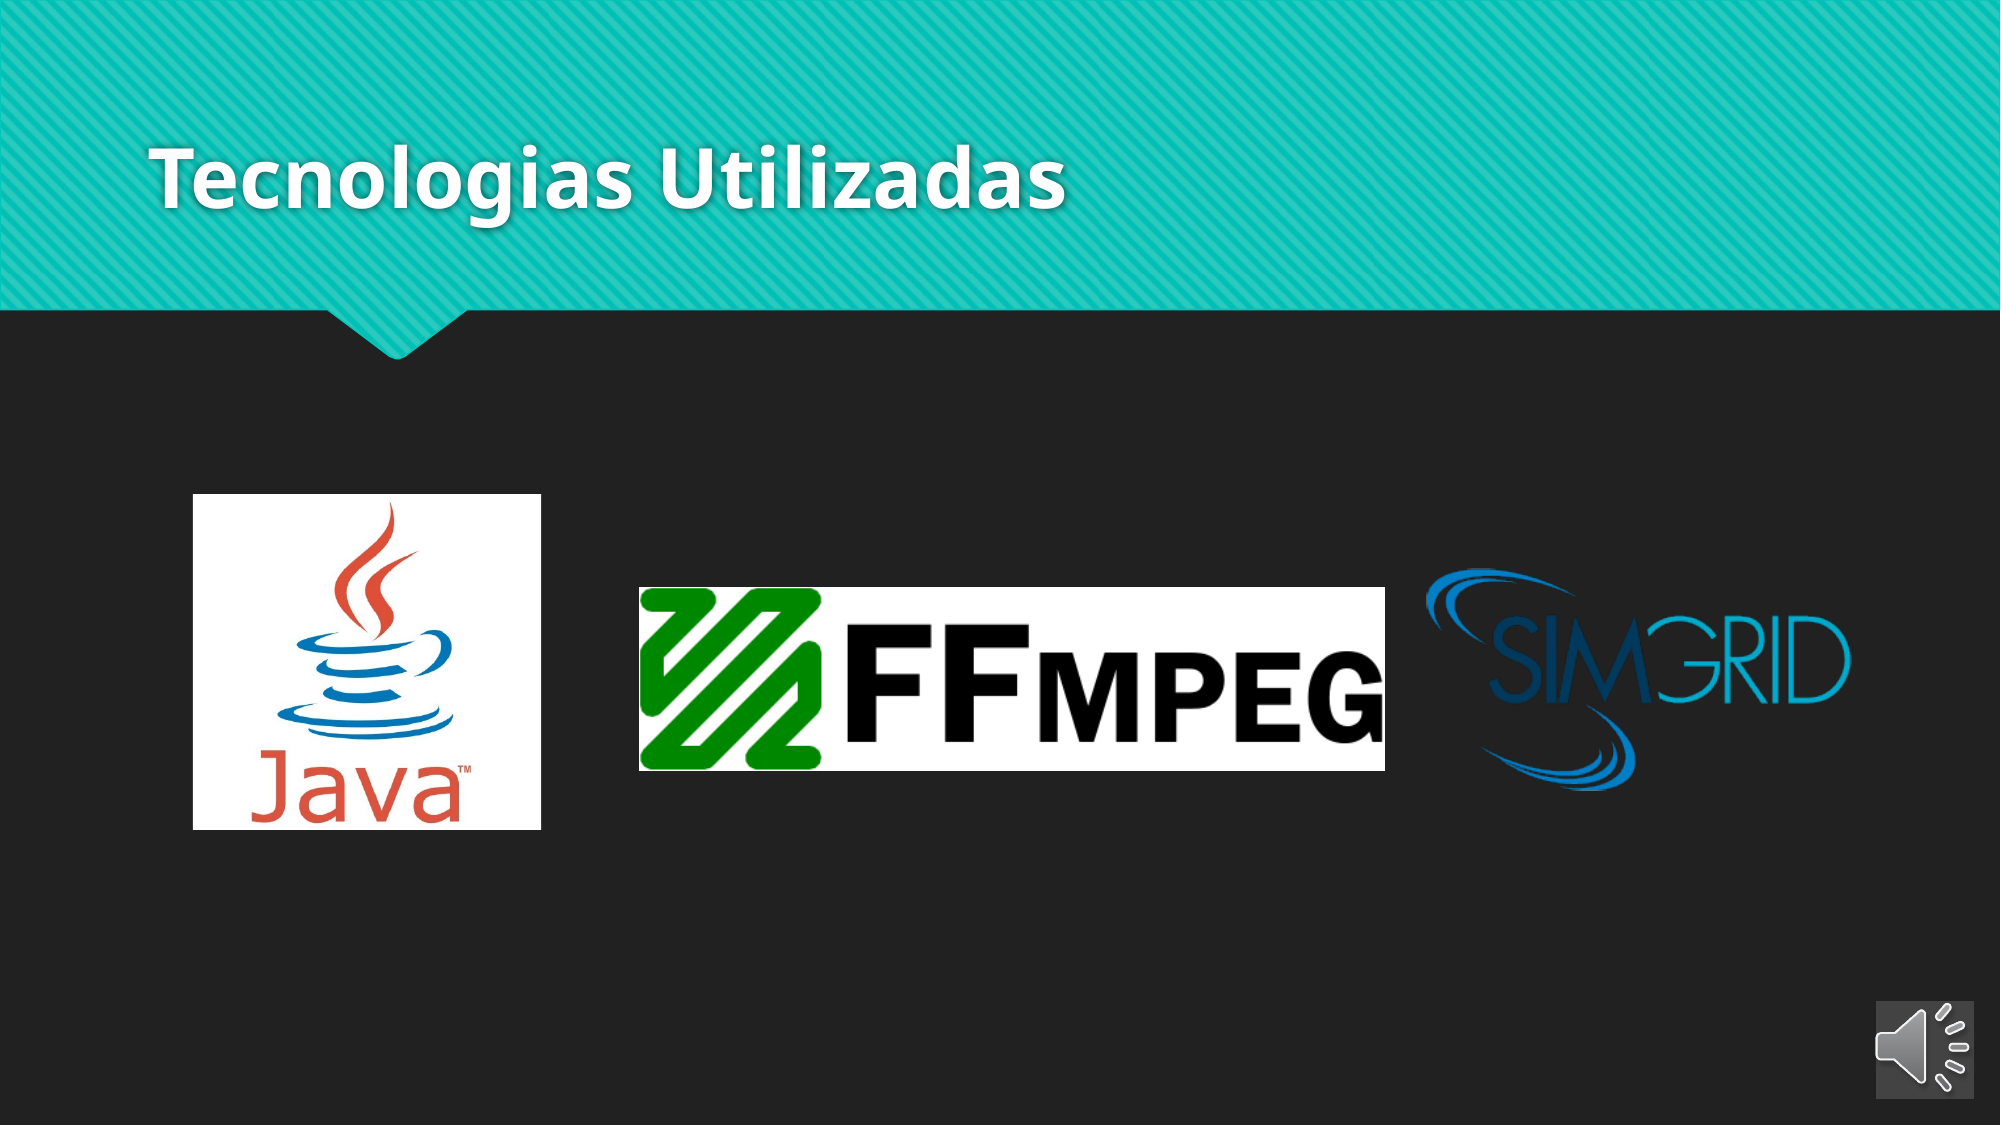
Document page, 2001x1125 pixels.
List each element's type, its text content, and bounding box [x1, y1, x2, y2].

picture [192, 494, 542, 831]
picture [1874, 999, 1976, 1101]
title Tecnologias Utilizadas [132, 73, 1868, 233]
picture [639, 544, 1896, 814]
